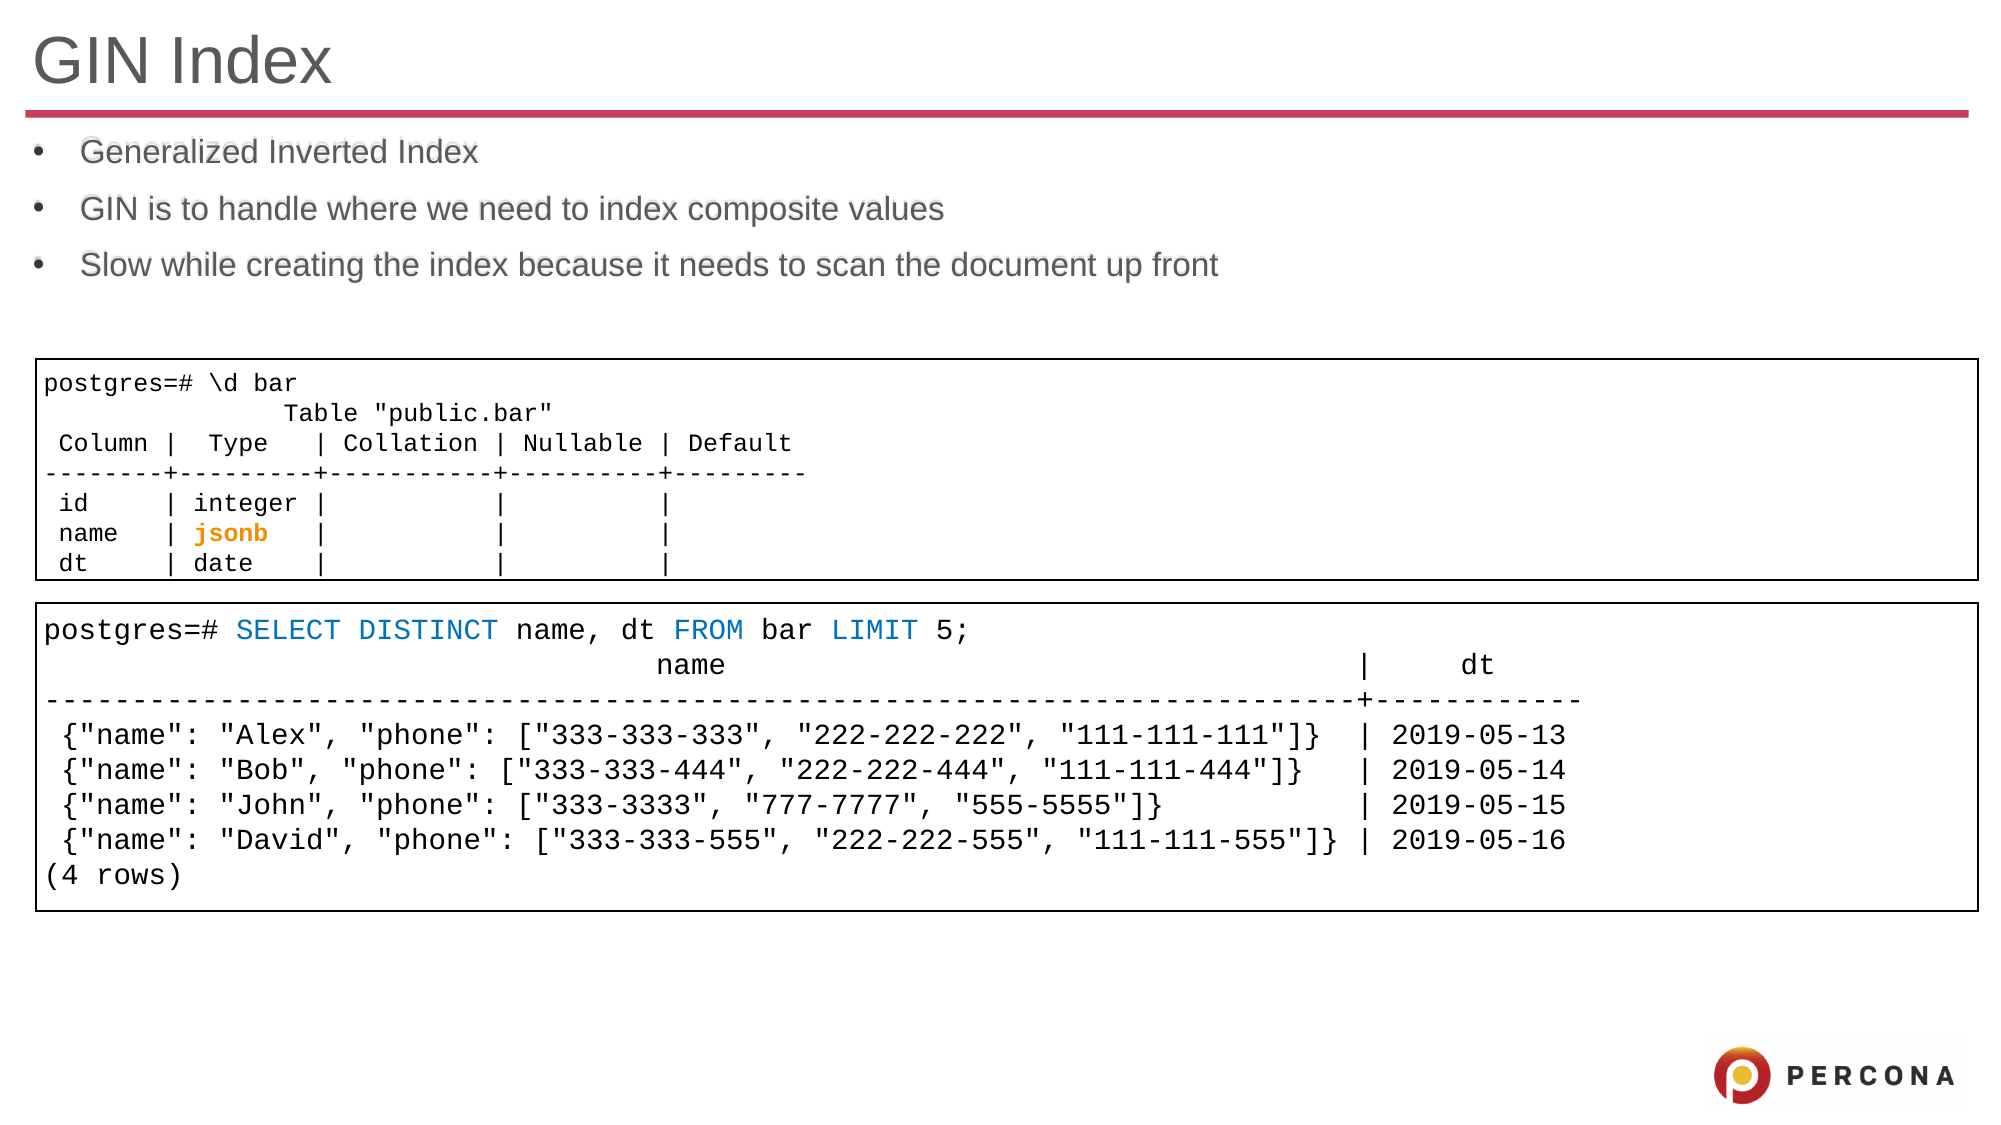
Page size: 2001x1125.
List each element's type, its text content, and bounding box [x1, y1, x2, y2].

text_box postgres=# SELECT DISTINCT name, dt FROM bar LIMIT 5; name | dt ---------------------------------------------------------------------------+------------ {"name": "Alex", "phone": ["333-333-333", "222-222-222", "111-111-111"]} | 2019-05-13 {"name": "Bob", "phone": ["333-333-444", "222-222-444", "111-111-444"]} | 2019-05-14 {"name": "John", "phone": ["333-3333", "777-7777", "555-5555"]} | 2019-05-15 {"name": "David", "phone": ["333-333-555", "222-222-555", "111-111-555"]} | 2019-05-16 (4 rows) [36, 602, 1979, 912]
title GIN Index [25, 22, 1969, 101]
picture [1703, 1035, 1969, 1111]
text_box postgres=# \d bar Table "public.bar" Column | Type | Collation | Nullable | Default --------+---------+-----------+----------+--------- id | integer | | | name | jsonb | | | dt | date | | | [36, 359, 1979, 581]
list Generalized Inverted Index GIN is to handle where we need to index composite values Slow while creating the index because it needs to scan the document up front [25, 127, 1969, 1027]
